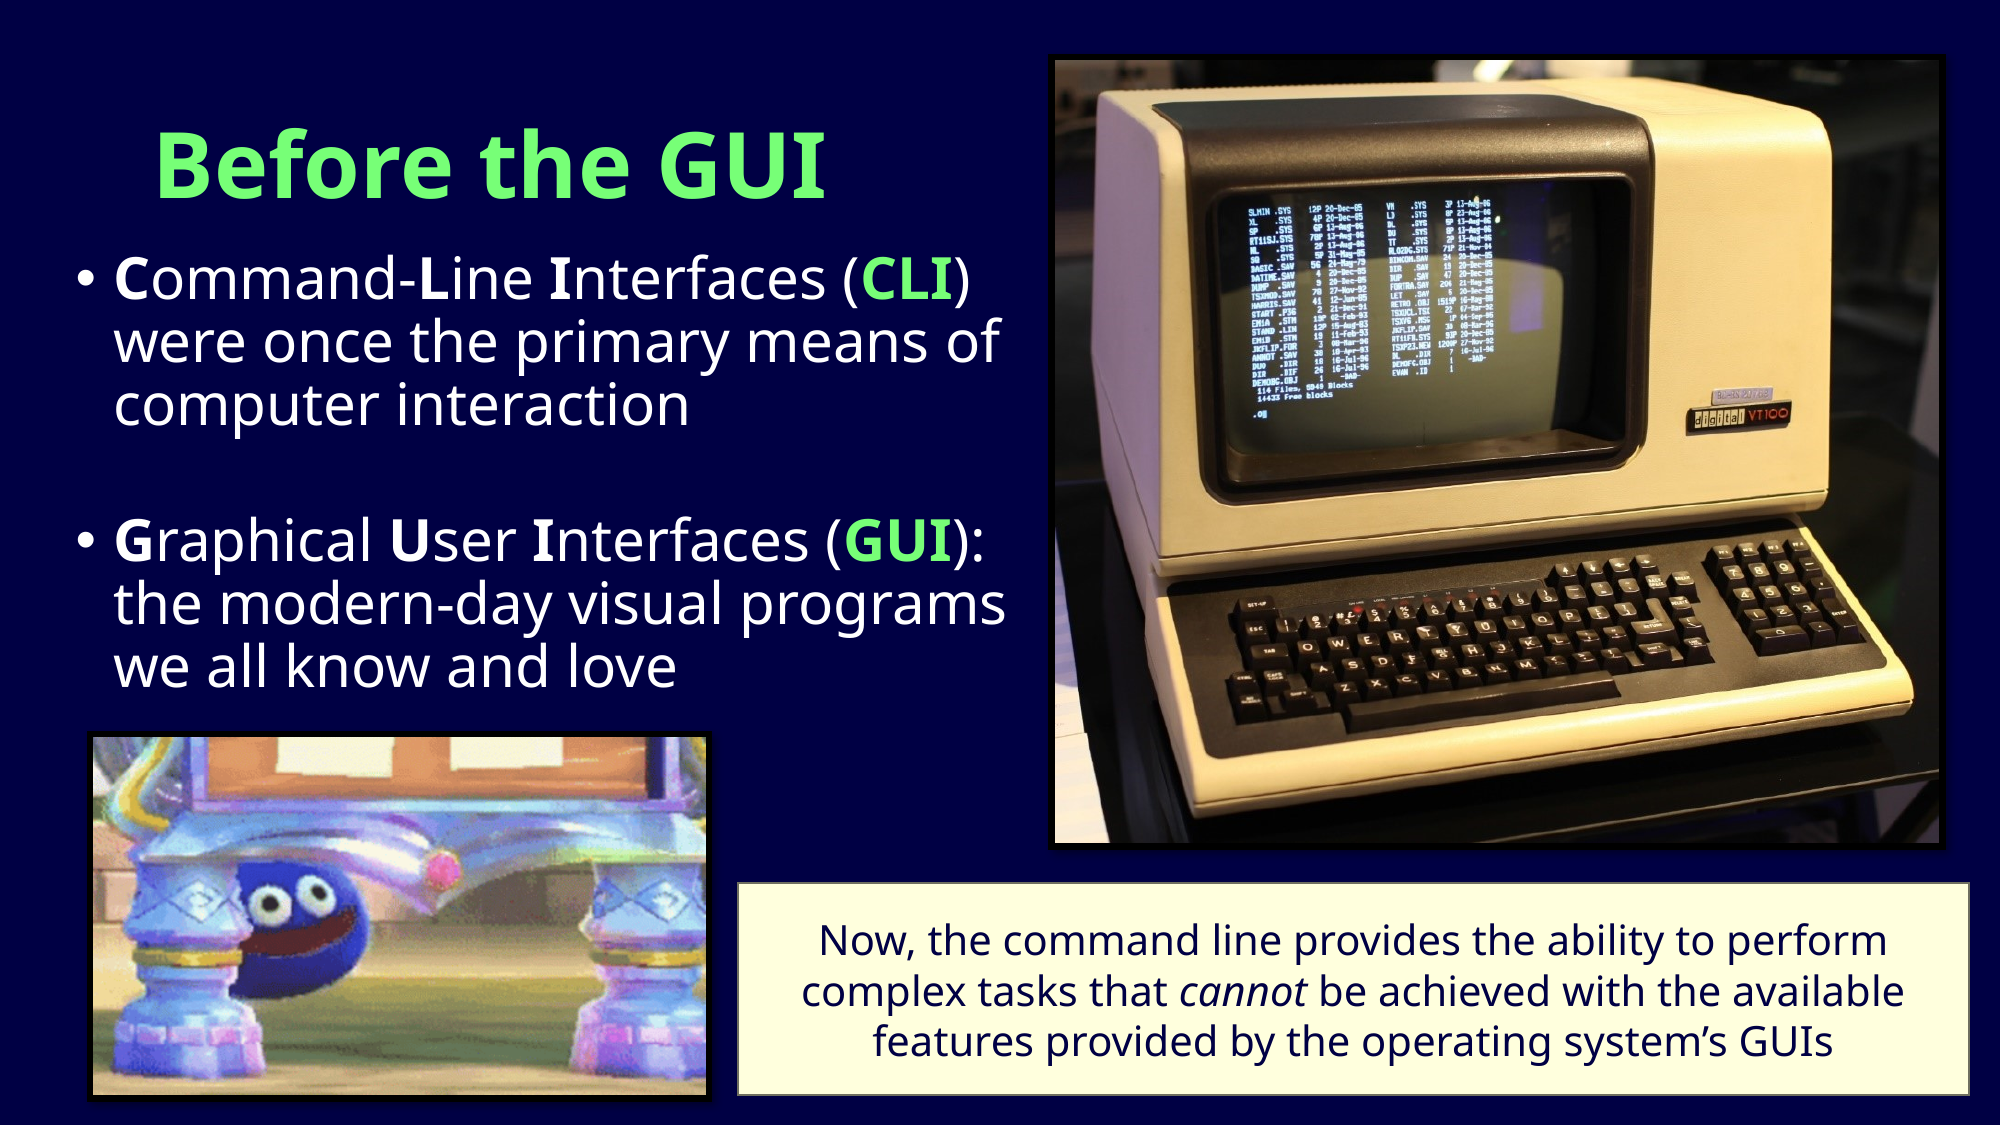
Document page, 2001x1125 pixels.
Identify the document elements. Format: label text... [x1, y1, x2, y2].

title Before the GUI [137, 59, 1047, 241]
list Command-Line Interfaces (CLI) were once the primary means of computer interaction Graphical User Interfaces (GUI): the modern-day visual programs we all know and love [60, 241, 1047, 762]
picture [1054, 59, 1940, 844]
picture [92, 737, 706, 1096]
text_box Now, the command line provides the ability to perform complex tasks that cannot be achieved with the available features provided by the operating system’s GUIs [737, 882, 1970, 1096]
